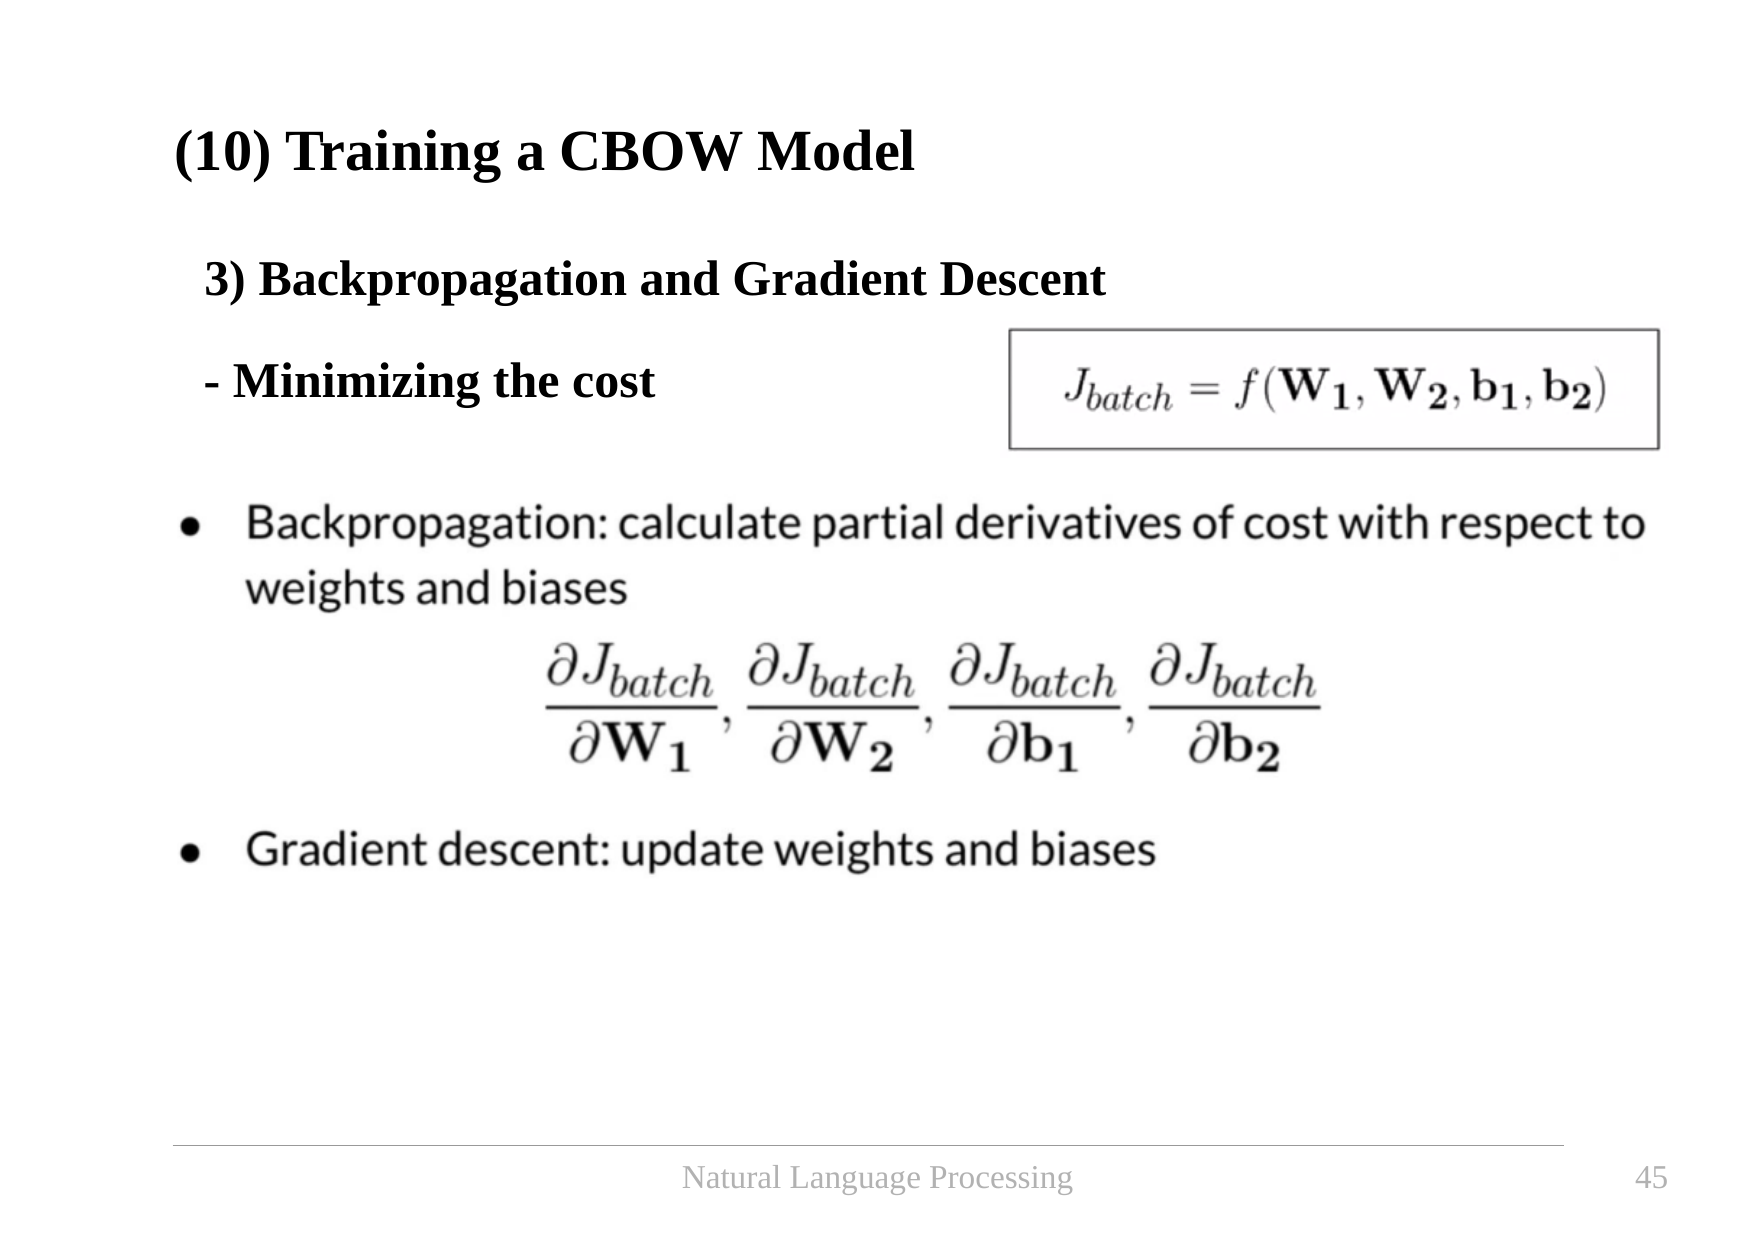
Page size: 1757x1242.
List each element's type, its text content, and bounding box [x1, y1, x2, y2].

text_box - Minimizing the cost [201, 345, 995, 408]
picture [140, 465, 1672, 974]
slide_number 45 [1264, 1154, 1669, 1196]
footer Natural Language Processing [597, 1154, 1160, 1196]
text_box (10) Training a CBOW Model [172, 110, 1229, 183]
text_box 3) Backpropagation and Gradient Descent [202, 243, 1646, 306]
picture [1000, 321, 1669, 458]
